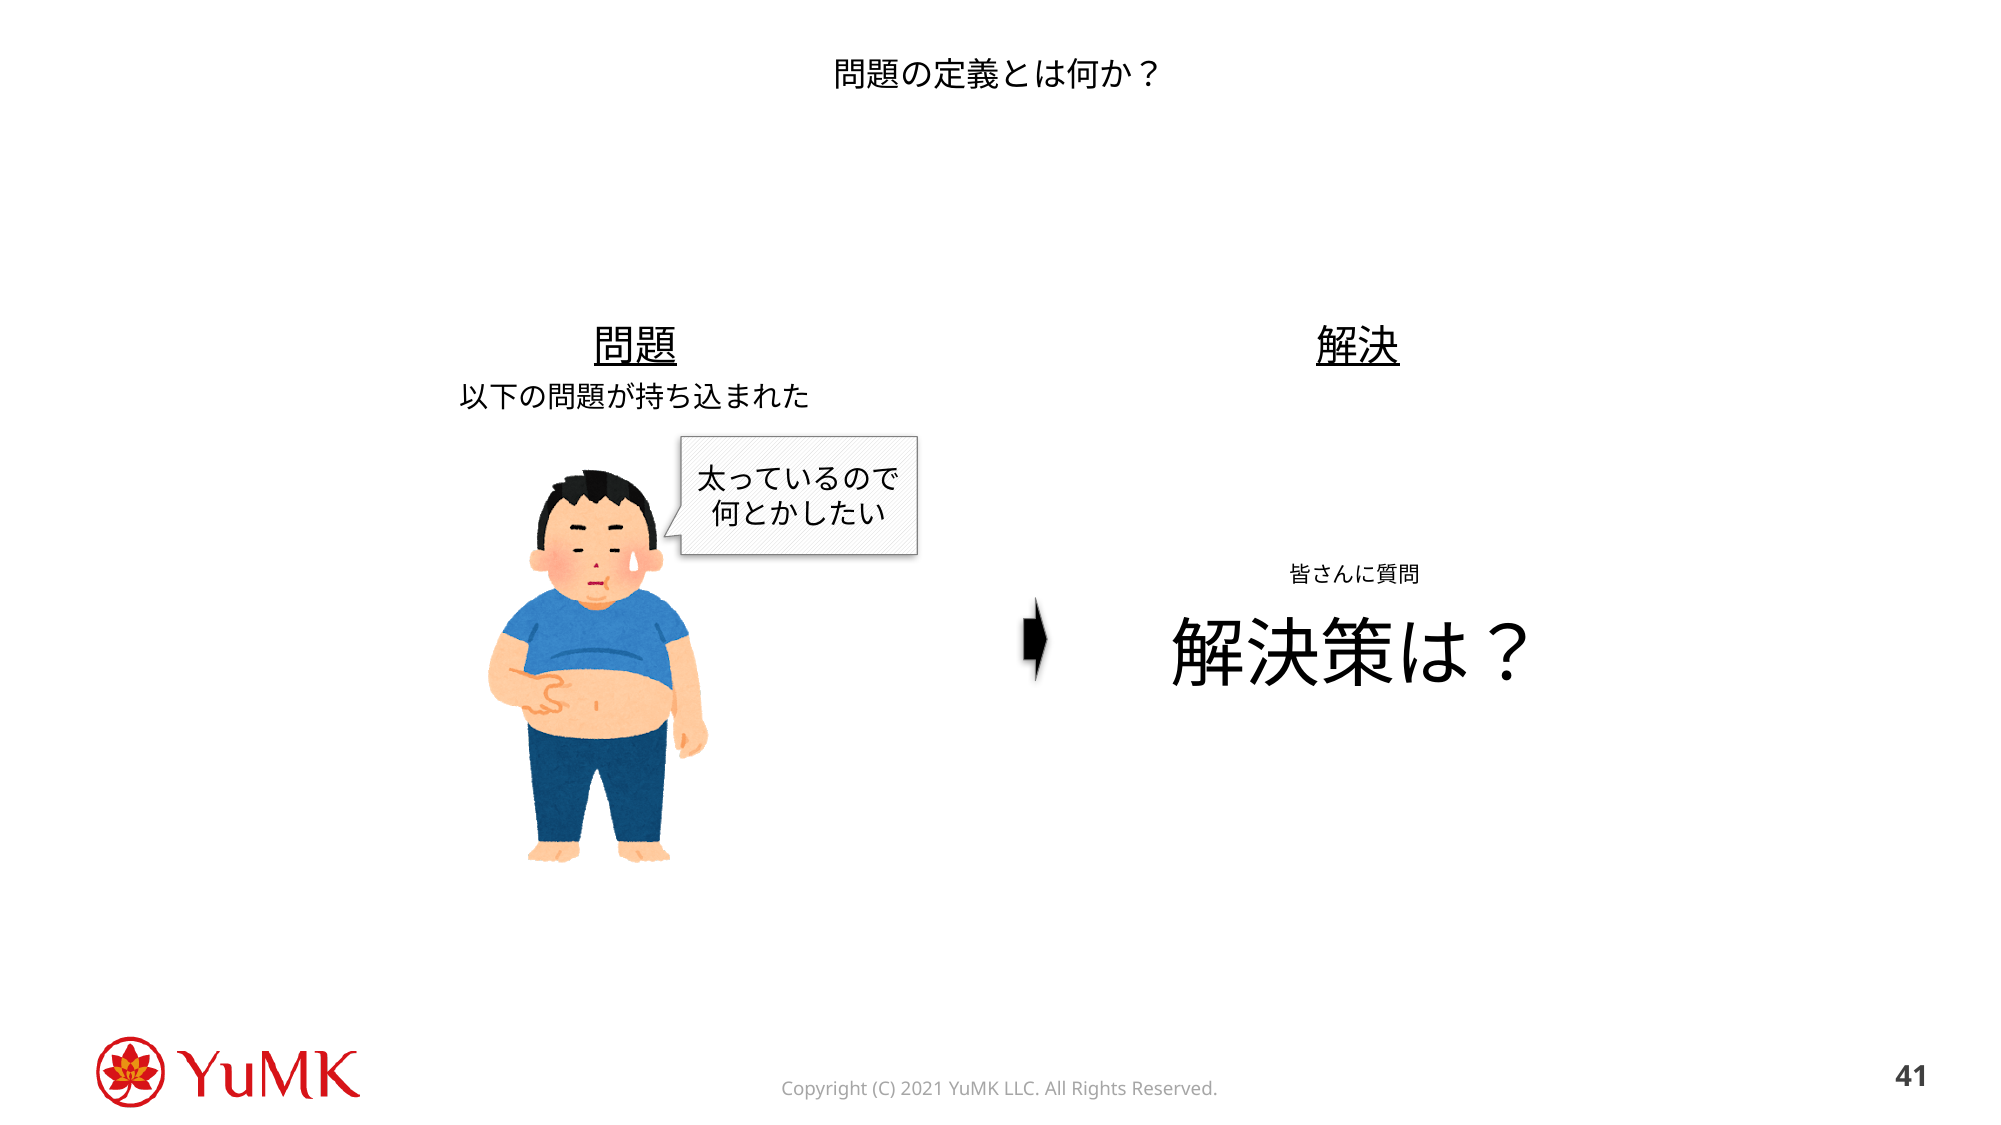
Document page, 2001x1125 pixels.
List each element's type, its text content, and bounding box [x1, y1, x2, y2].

text_box 解決 [1301, 310, 1415, 376]
text_box 太っているので何とかしたい [678, 434, 920, 557]
picture [90, 1035, 365, 1108]
text_box [1021, 595, 1050, 683]
slide_number 40 [1477, 1047, 1944, 1108]
title 問題の定義とは何か？ [99, 32, 1900, 113]
picture [468, 460, 729, 870]
text_box 解決策は？ [1155, 597, 1561, 703]
text_box 皆さんに質問 [1274, 552, 1435, 594]
text_box 問題 [579, 310, 693, 376]
text_box 以下の問題が持ち込まれた [445, 370, 826, 421]
